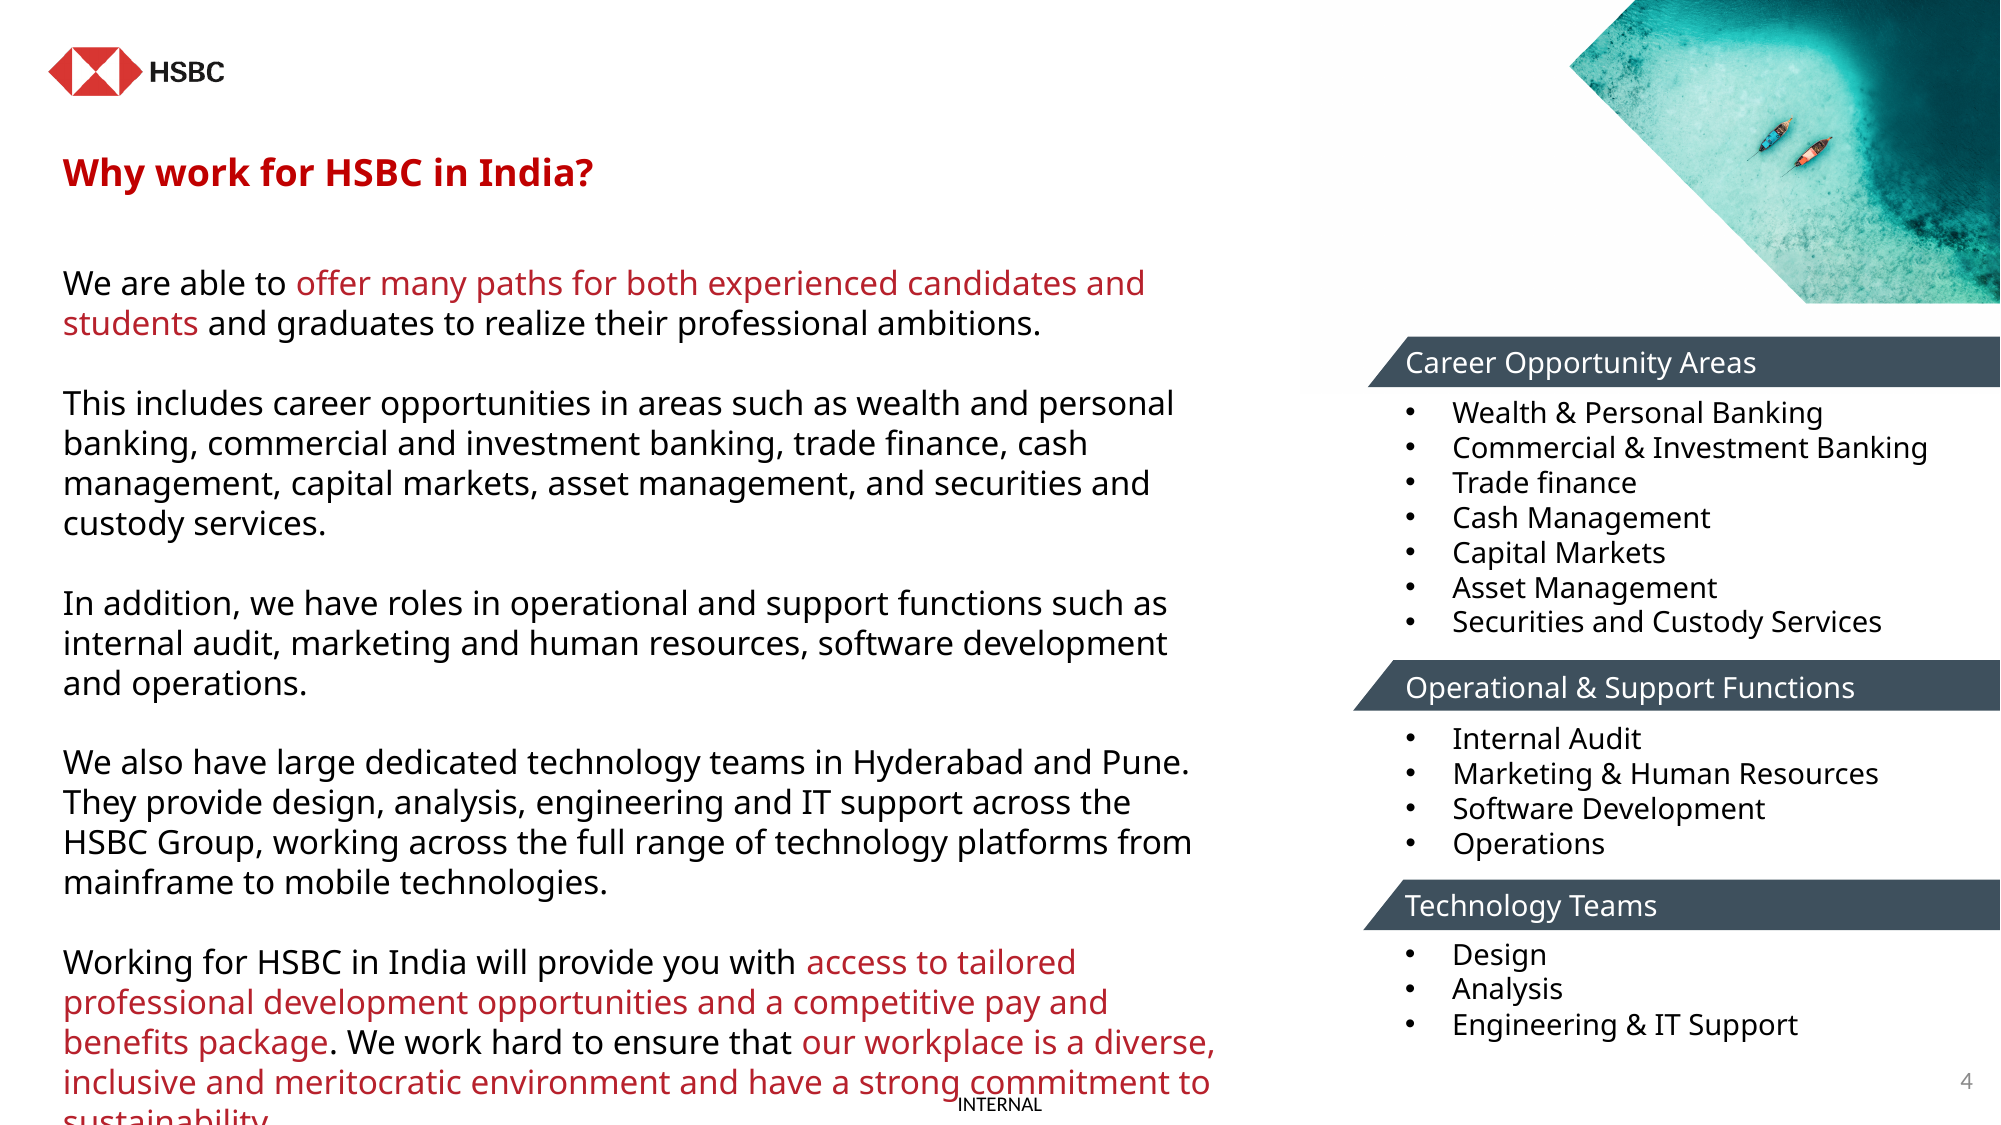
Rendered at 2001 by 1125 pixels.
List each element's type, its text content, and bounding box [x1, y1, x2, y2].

text_box We are able to offer many paths for both experienced candidates and students and graduates to realize their professional ambitions. This includes career opportunities in areas such as wealth and personal banking, commercial and investment banking, trade finance, cash management, capital markets, asset management, and securities and custody services. In addition, we have roles in operational and support functions such as internal audit, marketing and human resources, software development and operations. We also have large dedicated technology teams in Hyderabad and Pune. They provide design, analysis, engineering and IT support across the HSBC Group, working across the full range of technology platforms from mainframe to mobile technologies. Working for HSBC in India will provide you with access to tailored professional development opportunities and a competitive pay and benefits package. We work hard to ensure that our workplace is a diverse, inclusive and meritocratic environment and have a strong commitment to sustainability. [48, 255, 1239, 1125]
text_box Technology Teams [1390, 879, 2000, 930]
text_box [1351, 659, 2000, 712]
text_box [1361, 894, 1390, 932]
text_box Internal Audit Marketing & Human Resources Software Development Operations [1390, 712, 1977, 868]
slide_number 4 [1538, 1049, 1989, 1110]
picture [1300, 0, 2000, 394]
text_box Why work for HSBC in India? [48, 141, 1049, 202]
text_box Design Analysis Engineering & IT Support [1390, 928, 1977, 1049]
text_box Wealth & Personal Banking Commercial & Investment Banking Trade finance Cash Management Capital Markets Asset Management Securities and Custody Services [1390, 394, 1977, 647]
picture [48, 47, 224, 96]
text_box Operational & Support Functions [1390, 662, 2000, 713]
